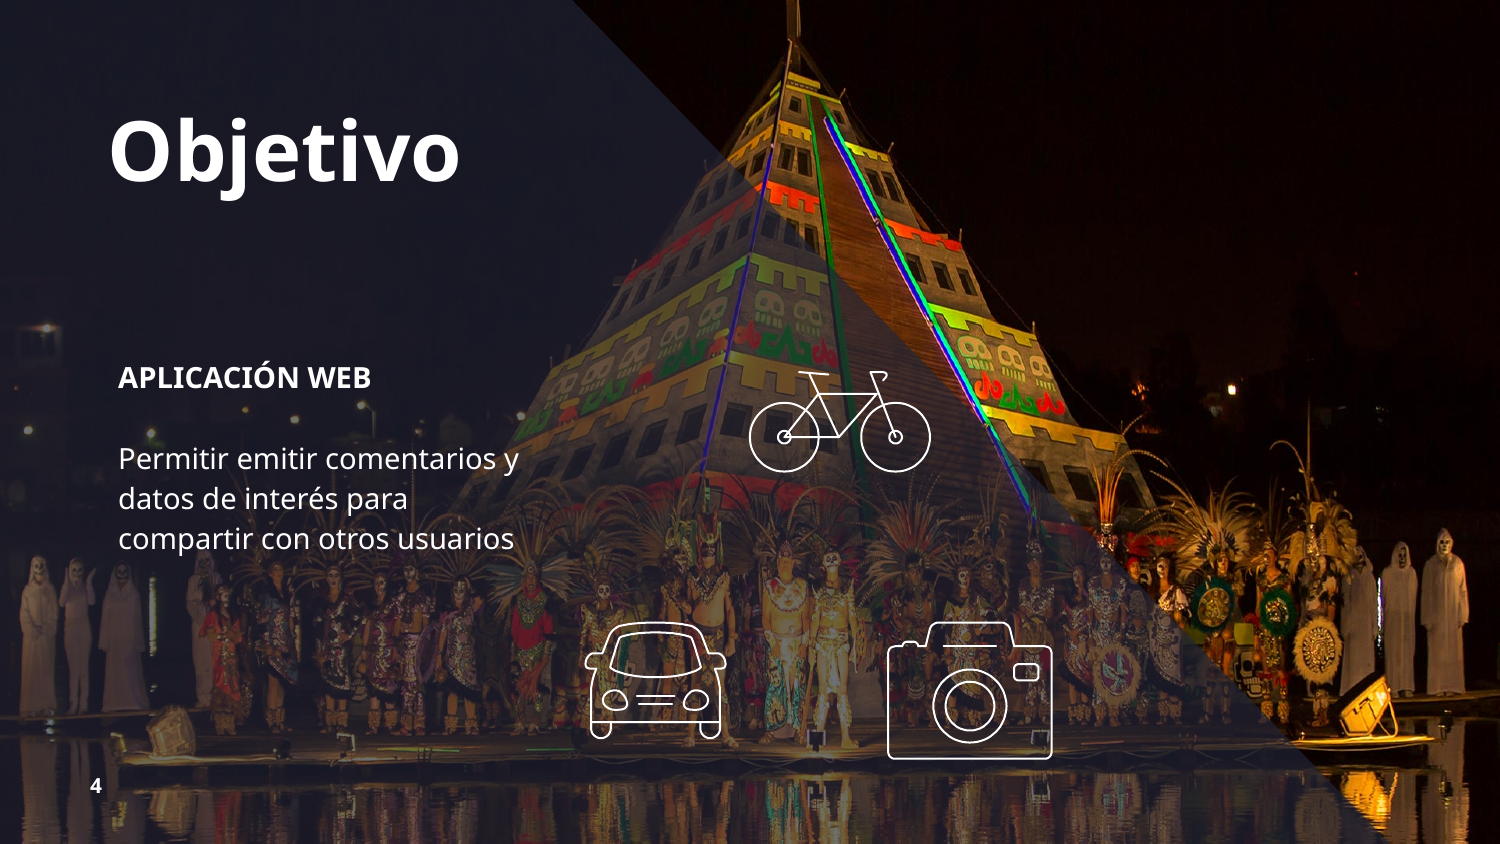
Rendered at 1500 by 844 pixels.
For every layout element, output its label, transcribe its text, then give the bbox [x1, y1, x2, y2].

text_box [585, 622, 726, 739]
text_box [749, 371, 931, 472]
list APLICACIÓN WEB Permitir emitir comentarios y datos de interés para compartir con otros usuarios [103, 339, 541, 723]
picture [574, 0, 1500, 844]
slide_number 4 [75, 766, 165, 807]
title Objetivo [93, 109, 485, 214]
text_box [887, 622, 1052, 760]
